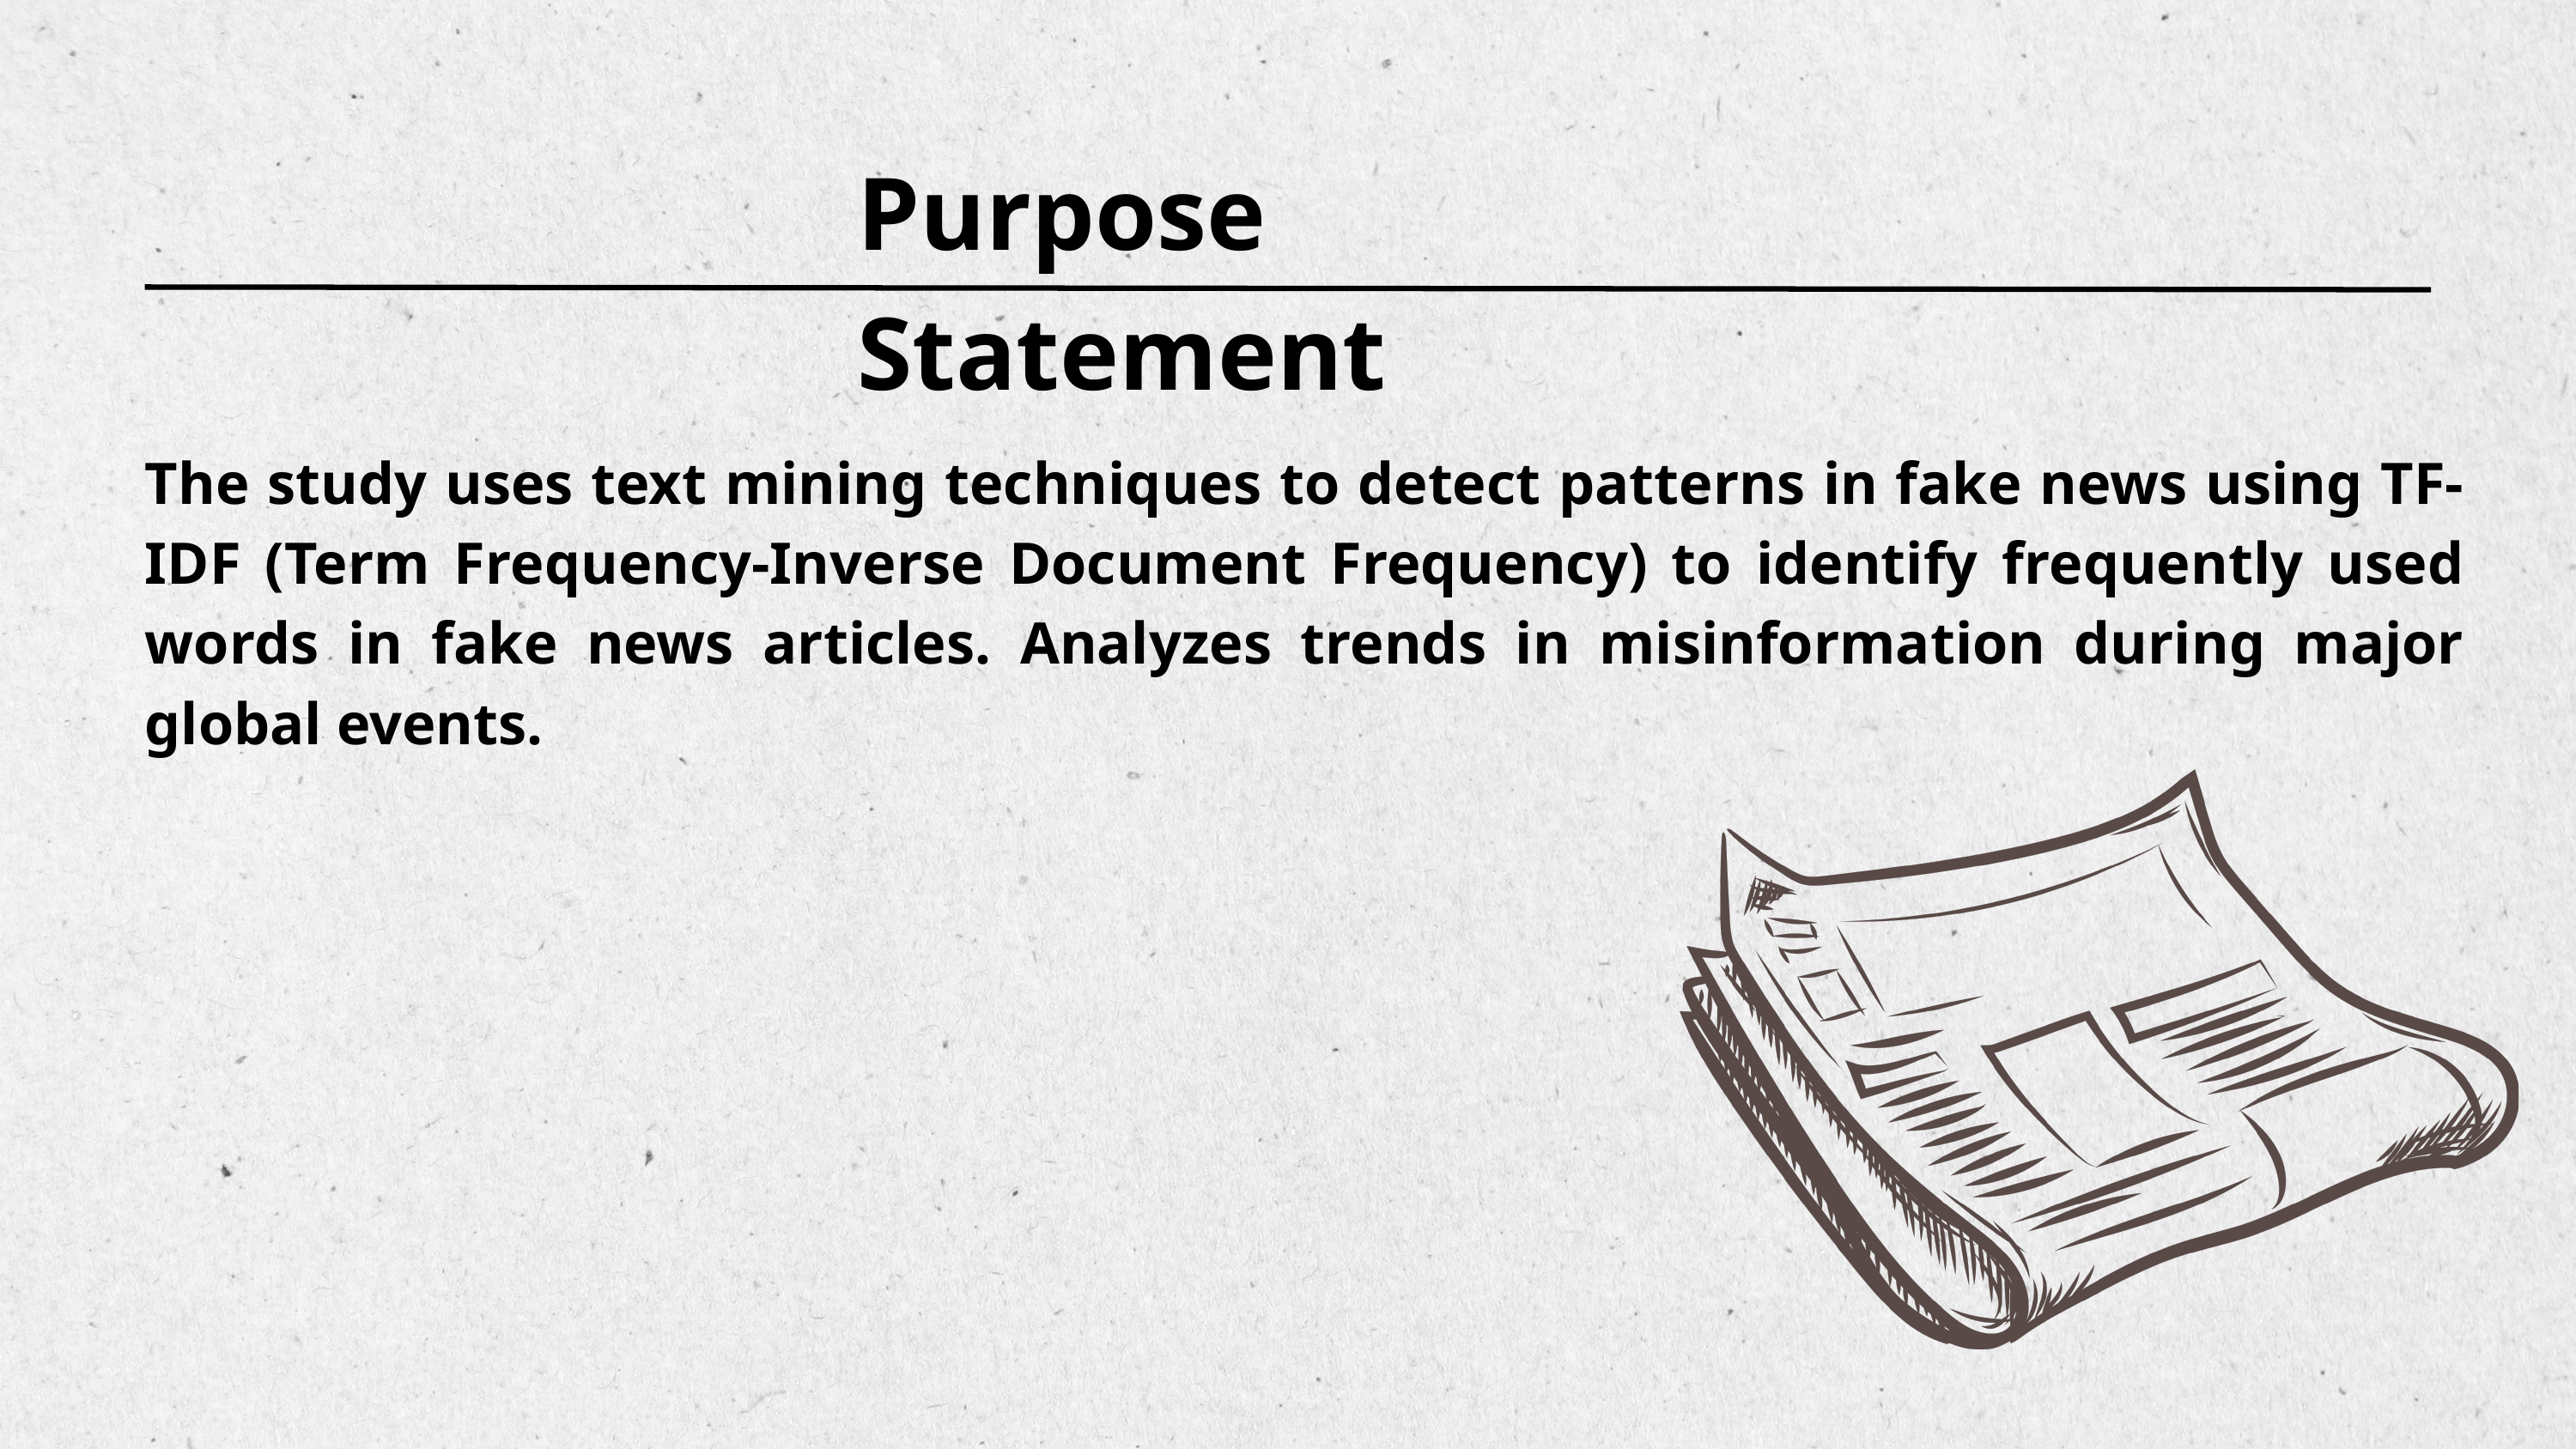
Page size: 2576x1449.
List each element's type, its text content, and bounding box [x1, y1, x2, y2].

text_box [0, 0, 2576, 1449]
text_box The study uses text mining techniques to detect patterns in fake news using TF-IDF (Term Frequency-Inverse Document Frequency) to identify frequently used words in fake news articles. Analyzes trends in misinformation during major global events. [144, 435, 2466, 836]
text_box [1680, 769, 2519, 1349]
text_box Purpose Statement [857, 130, 1753, 411]
